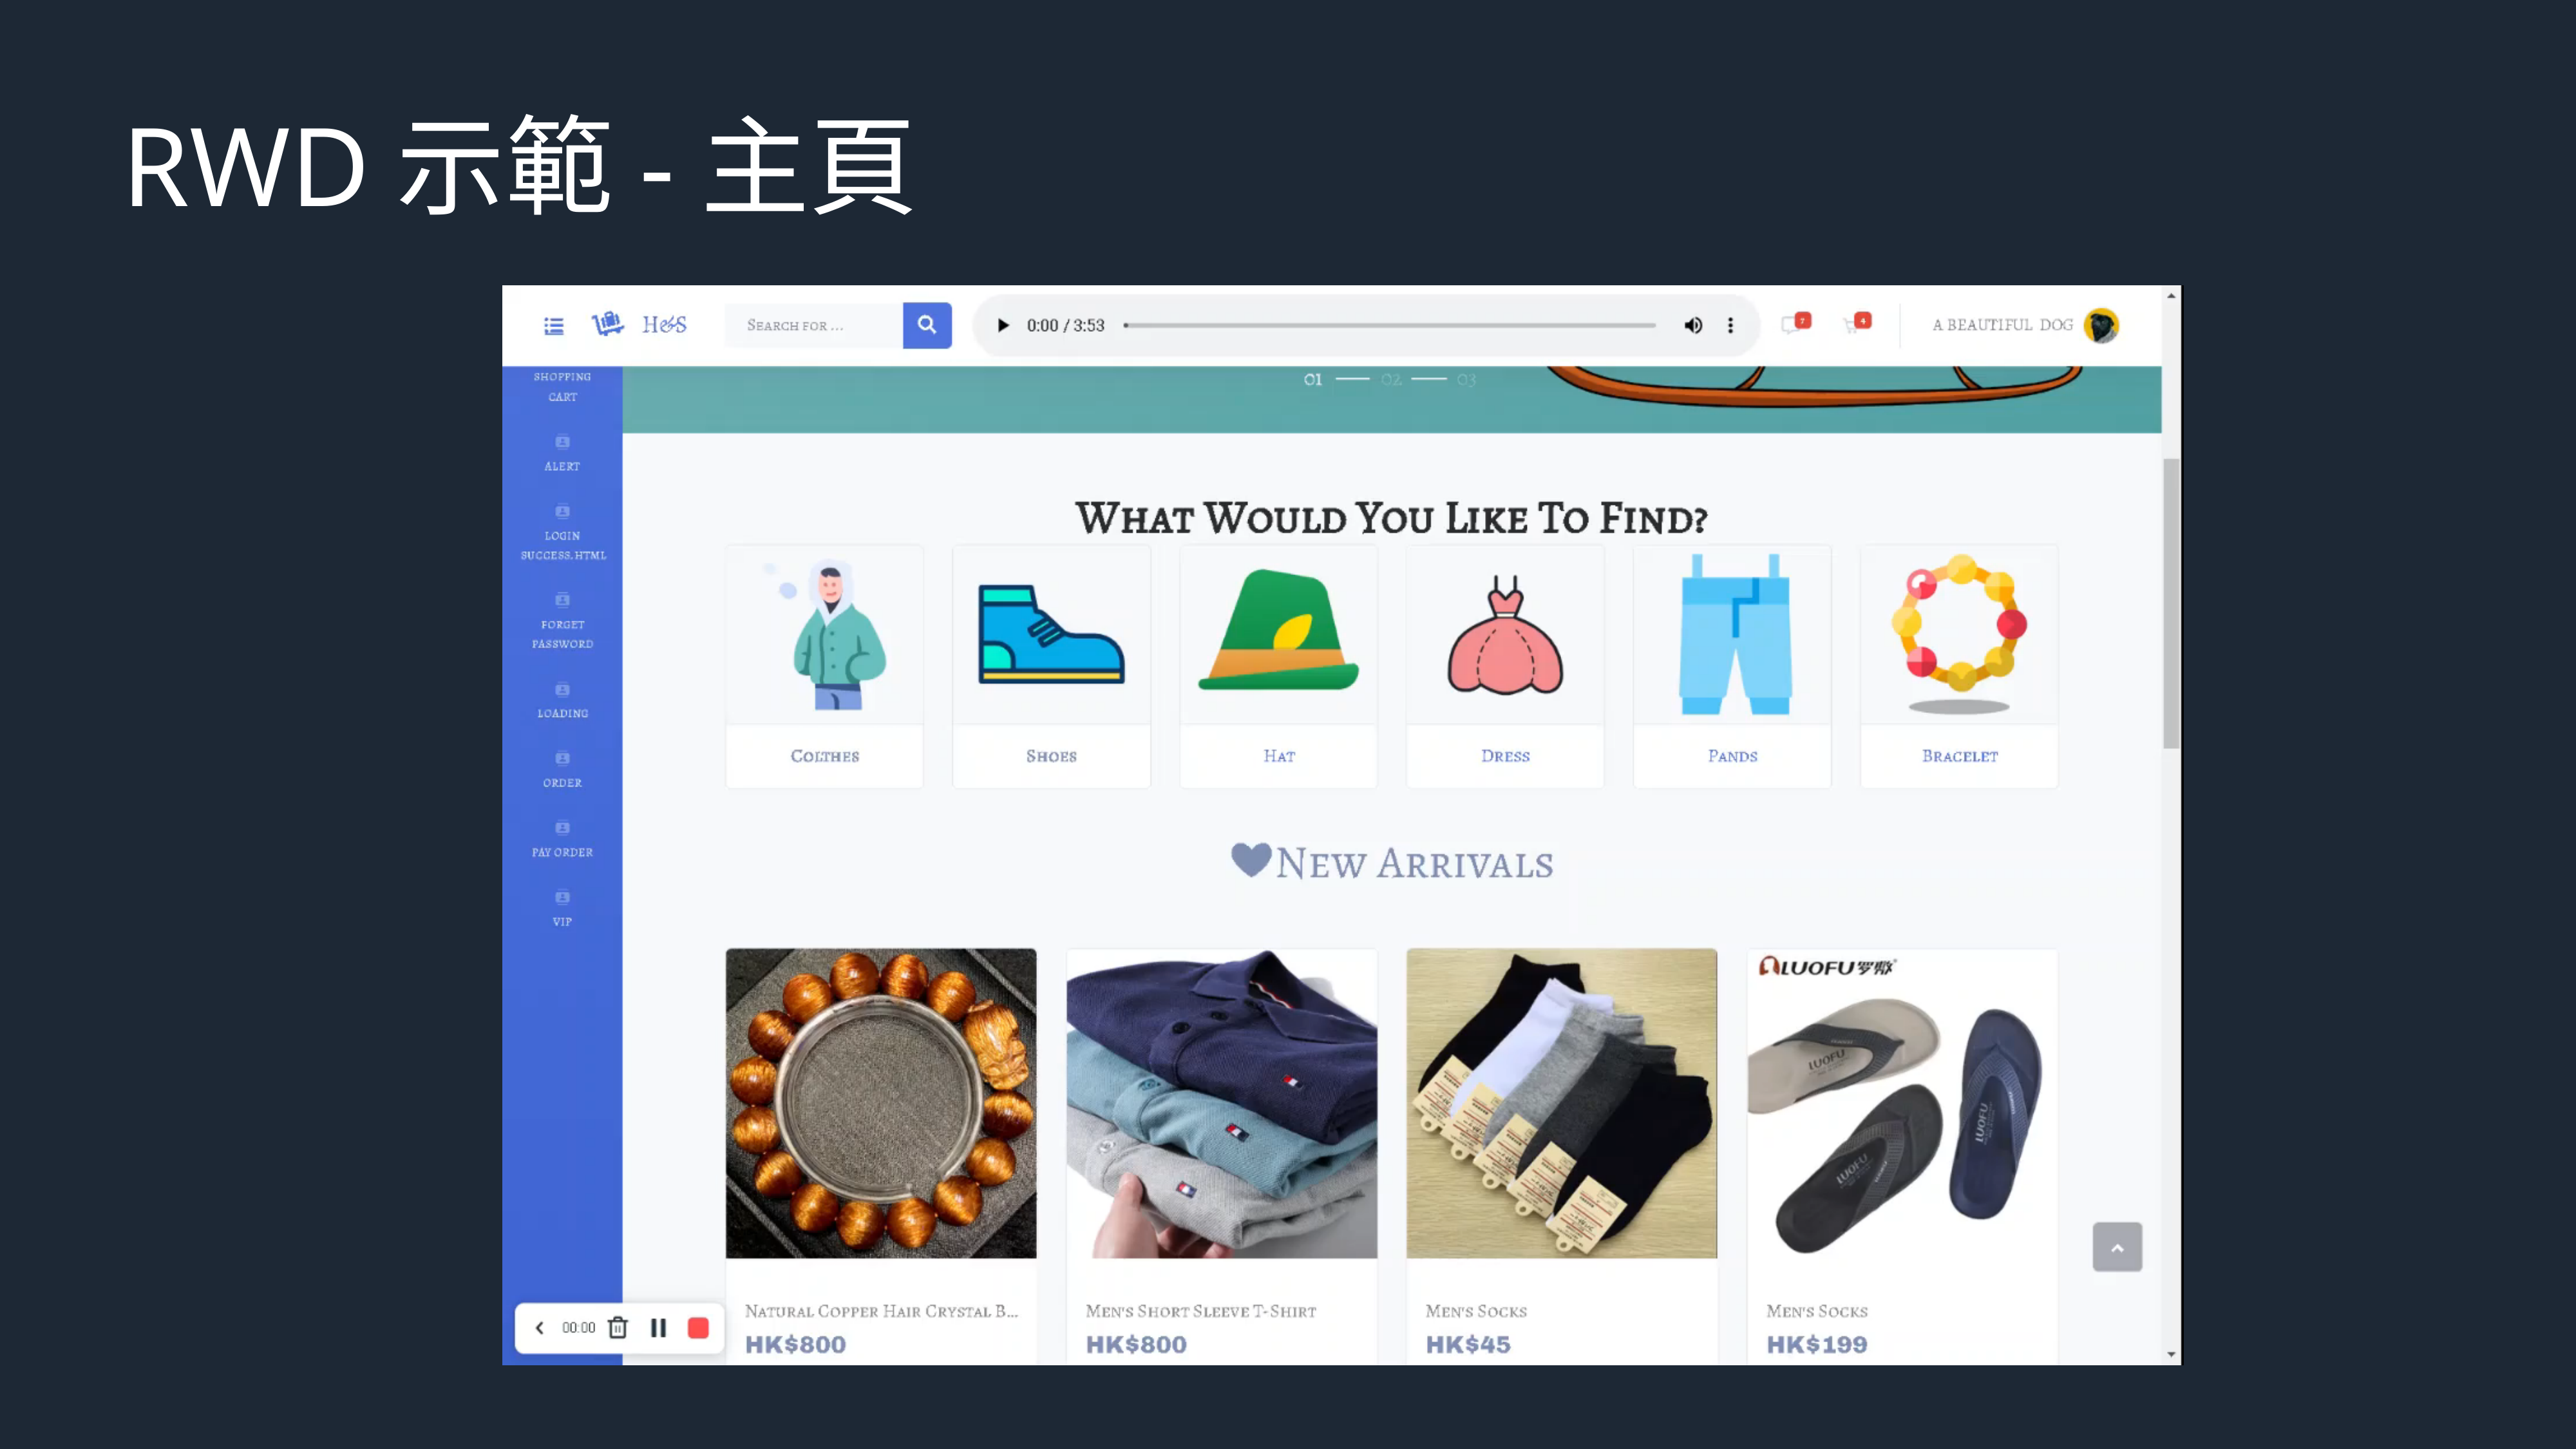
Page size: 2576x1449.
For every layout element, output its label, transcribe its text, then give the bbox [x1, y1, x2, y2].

text_box RWD示範-主頁 [122, 97, 918, 229]
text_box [502, 285, 2184, 1366]
